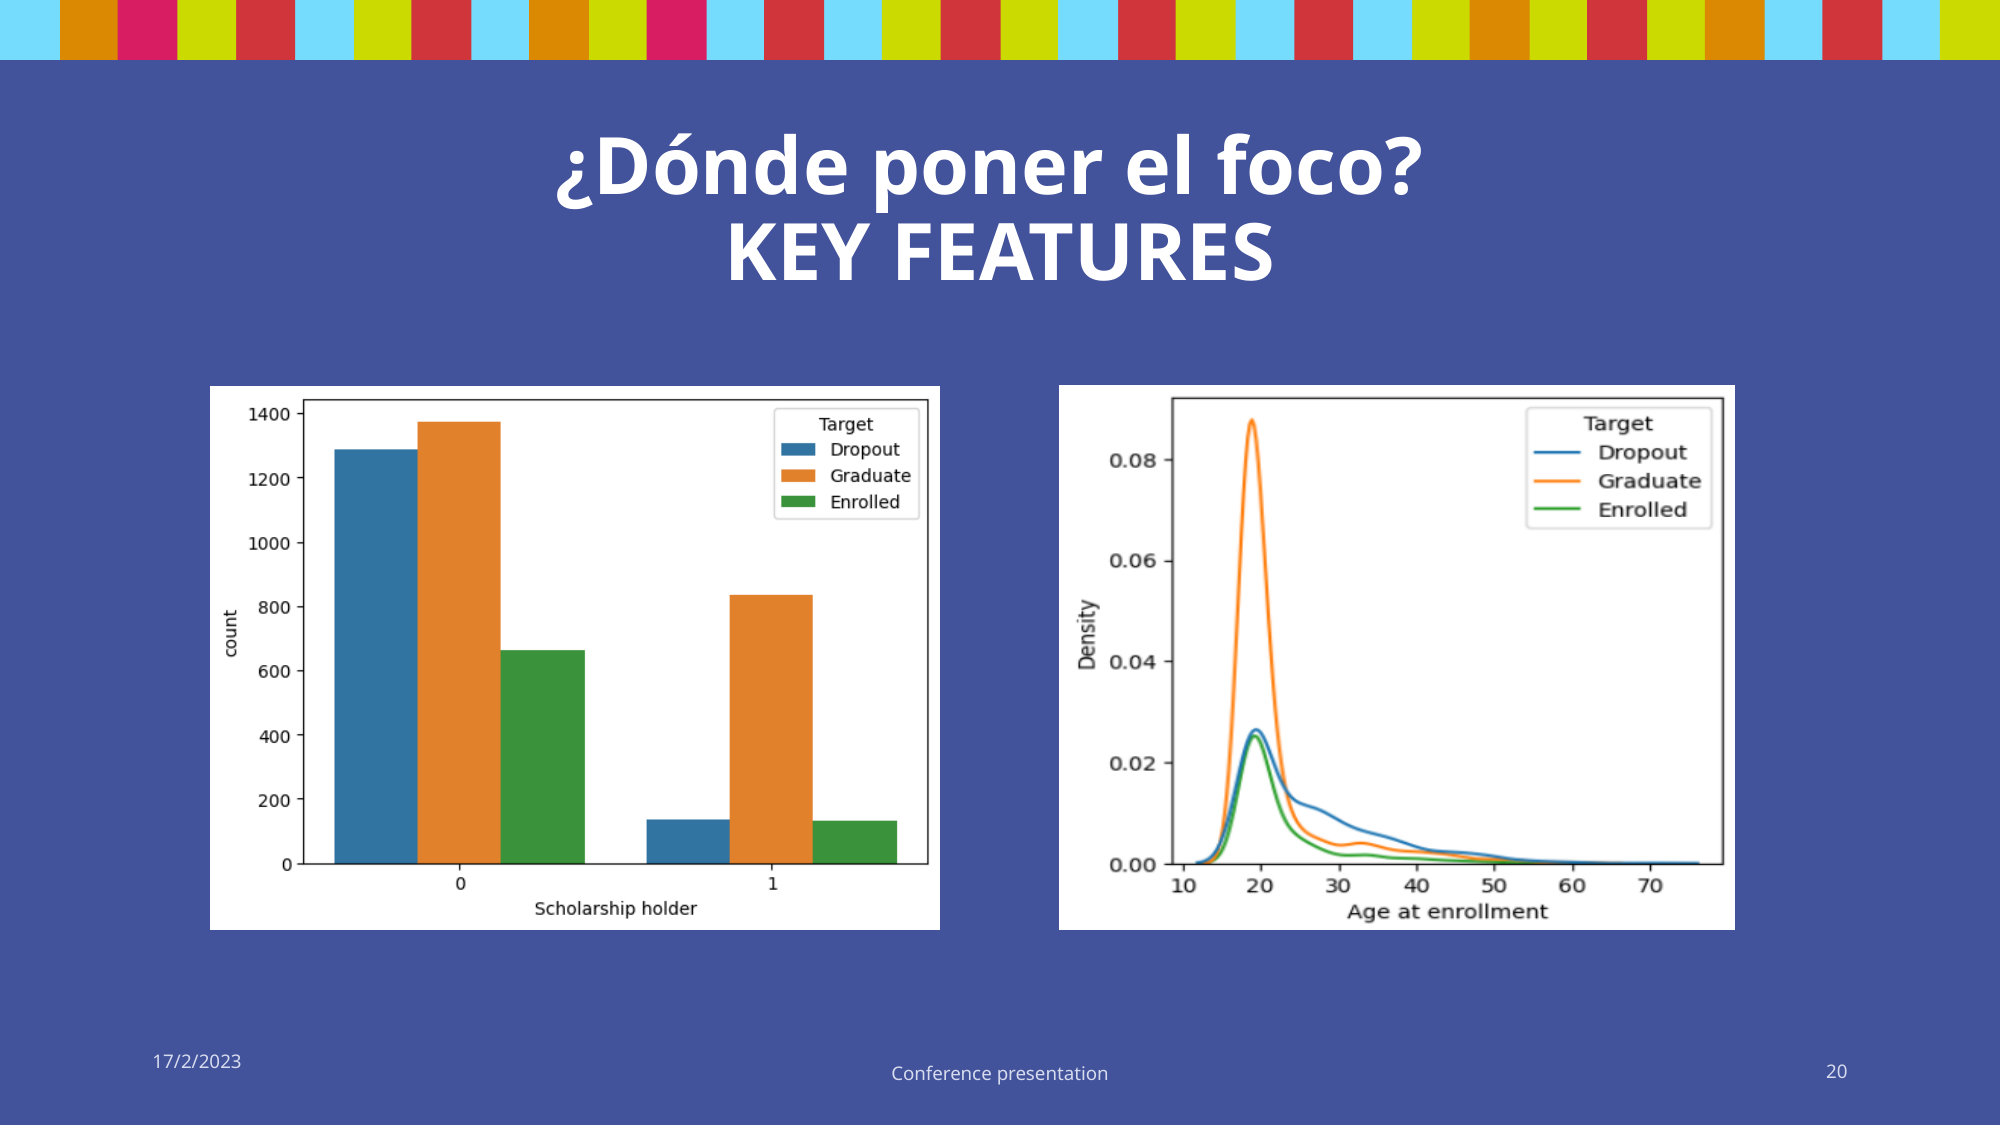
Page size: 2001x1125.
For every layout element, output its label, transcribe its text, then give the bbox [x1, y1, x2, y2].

picture [1059, 385, 1735, 930]
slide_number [137, 1042, 588, 1103]
title ¿Dónde poner el foco? KEY FEATURES [231, 103, 1769, 321]
footer Conference presentation [662, 1042, 1338, 1103]
picture [210, 386, 940, 930]
slide_number 20 [1412, 1042, 1863, 1103]
